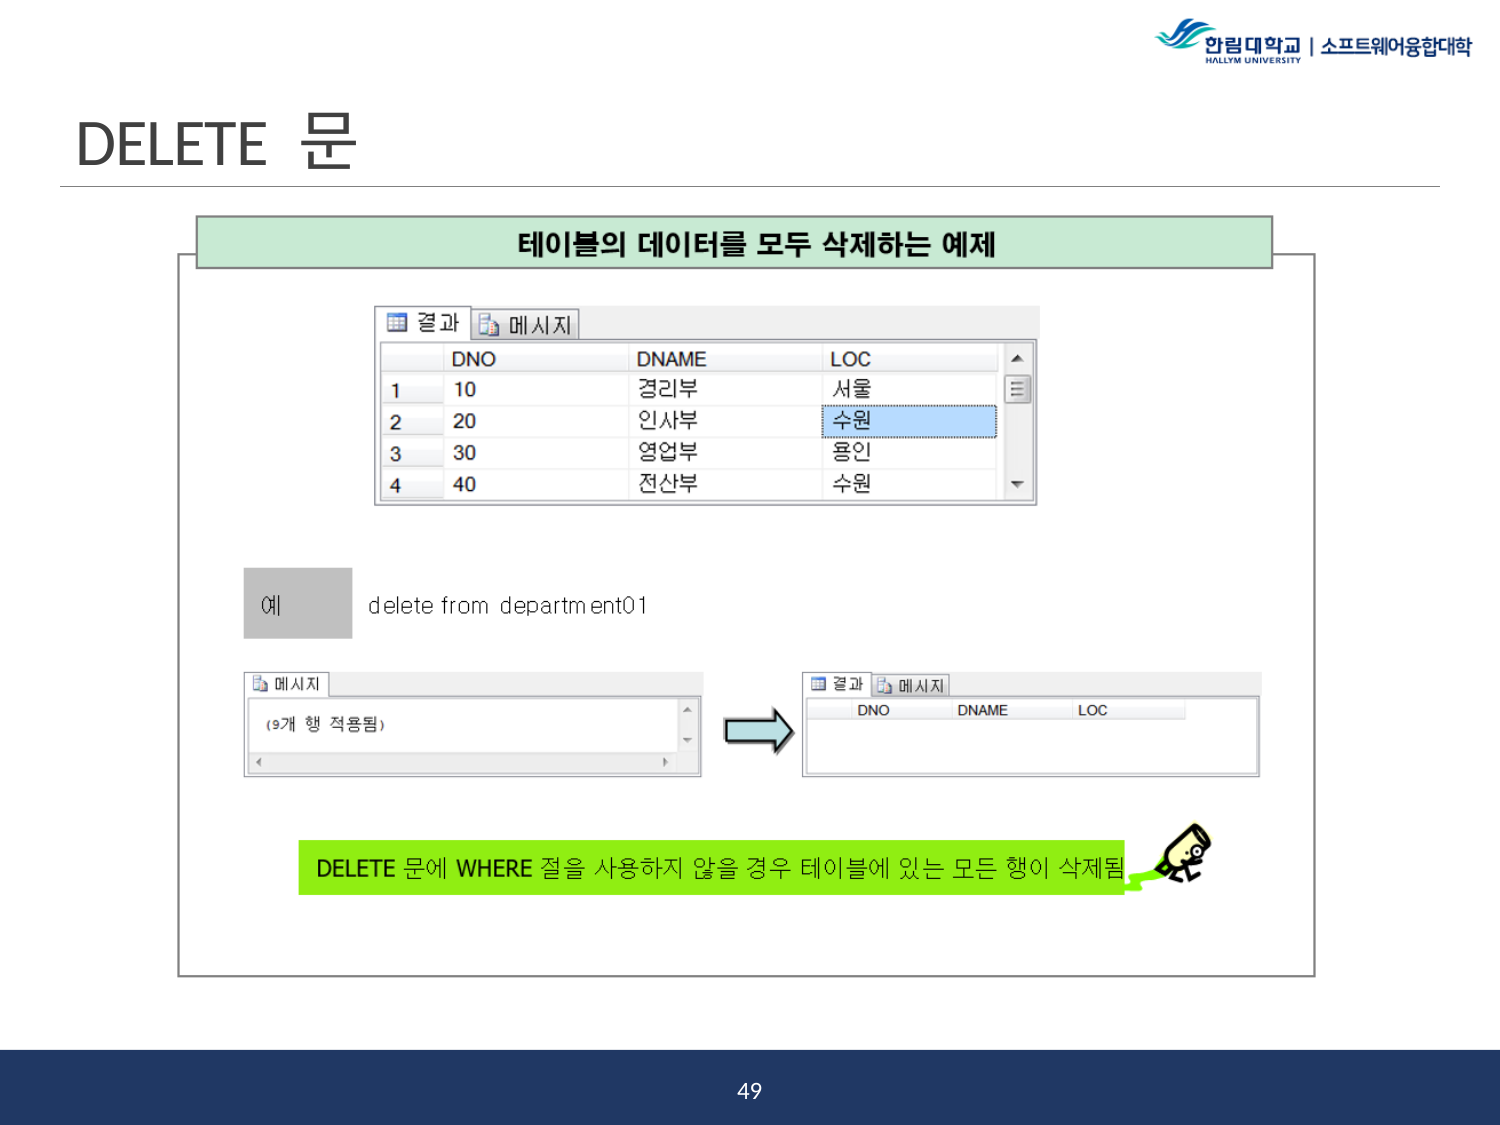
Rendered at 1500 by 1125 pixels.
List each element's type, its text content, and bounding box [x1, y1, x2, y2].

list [166, 203, 1334, 982]
picture [1148, 7, 1483, 76]
title DELETE 문 [60, 62, 1440, 187]
slide_number 48 [669, 1059, 831, 1120]
